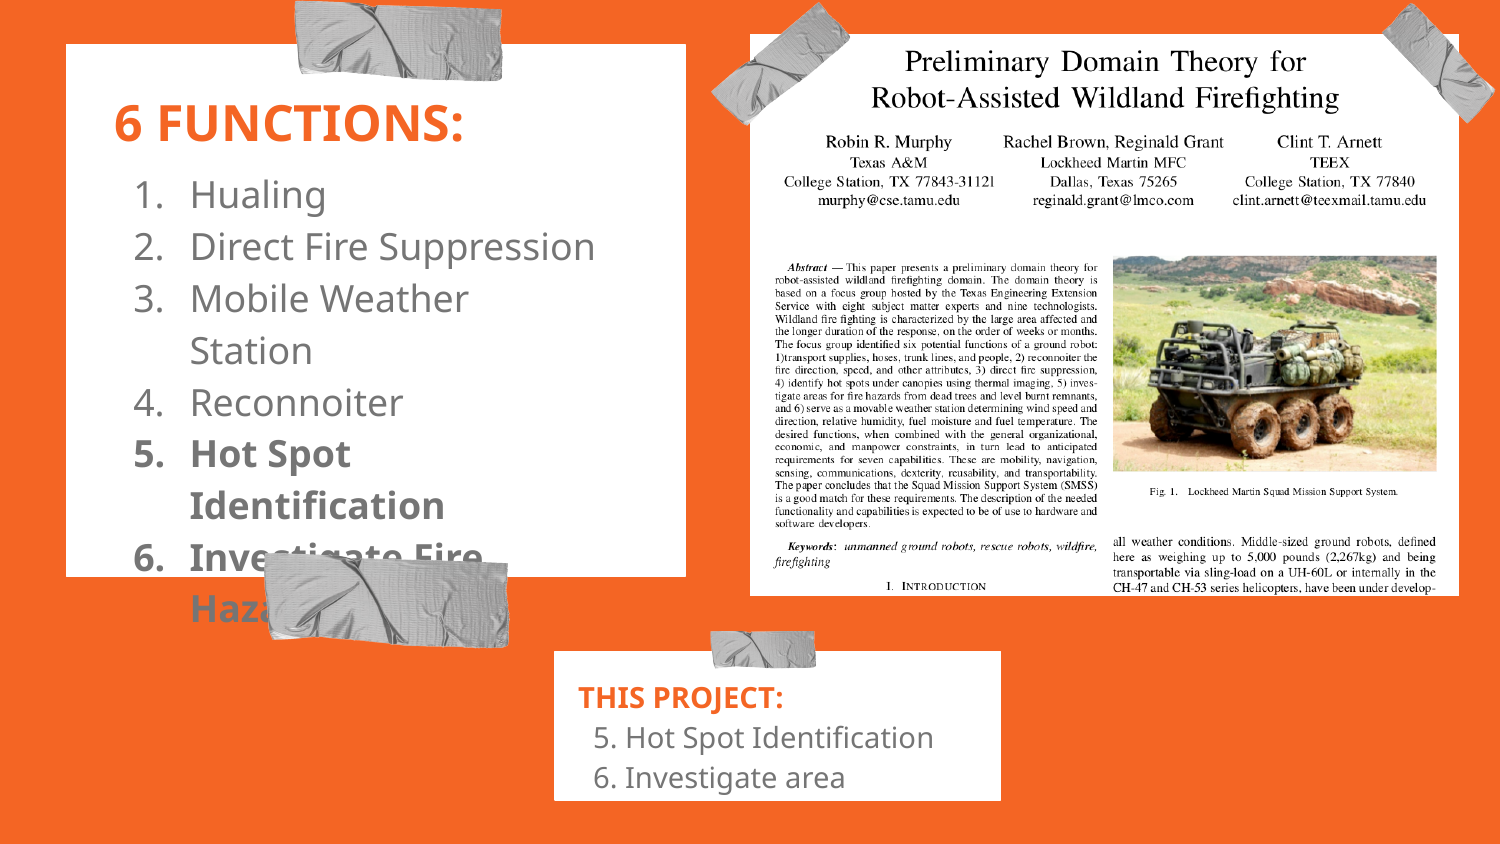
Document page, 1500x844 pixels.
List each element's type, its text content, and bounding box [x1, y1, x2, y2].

picture [291, 0, 506, 85]
text_box [554, 651, 704, 801]
picture [709, 0, 1500, 596]
picture [260, 552, 513, 652]
text_box Hualing Direct Fire Suppression Mobile Weather Station Reconnoiter Hot Spot Identification Investigate Fire Hazard Zone. [99, 149, 613, 545]
text_box 6 FUNCTIONS: [99, 76, 583, 146]
text_box THIS PROJECT: 5. Hot Spot Identification 6. Investigate area [563, 658, 1009, 801]
text_box [66, 44, 685, 577]
text_box [821, 651, 1001, 658]
picture [709, 631, 817, 670]
